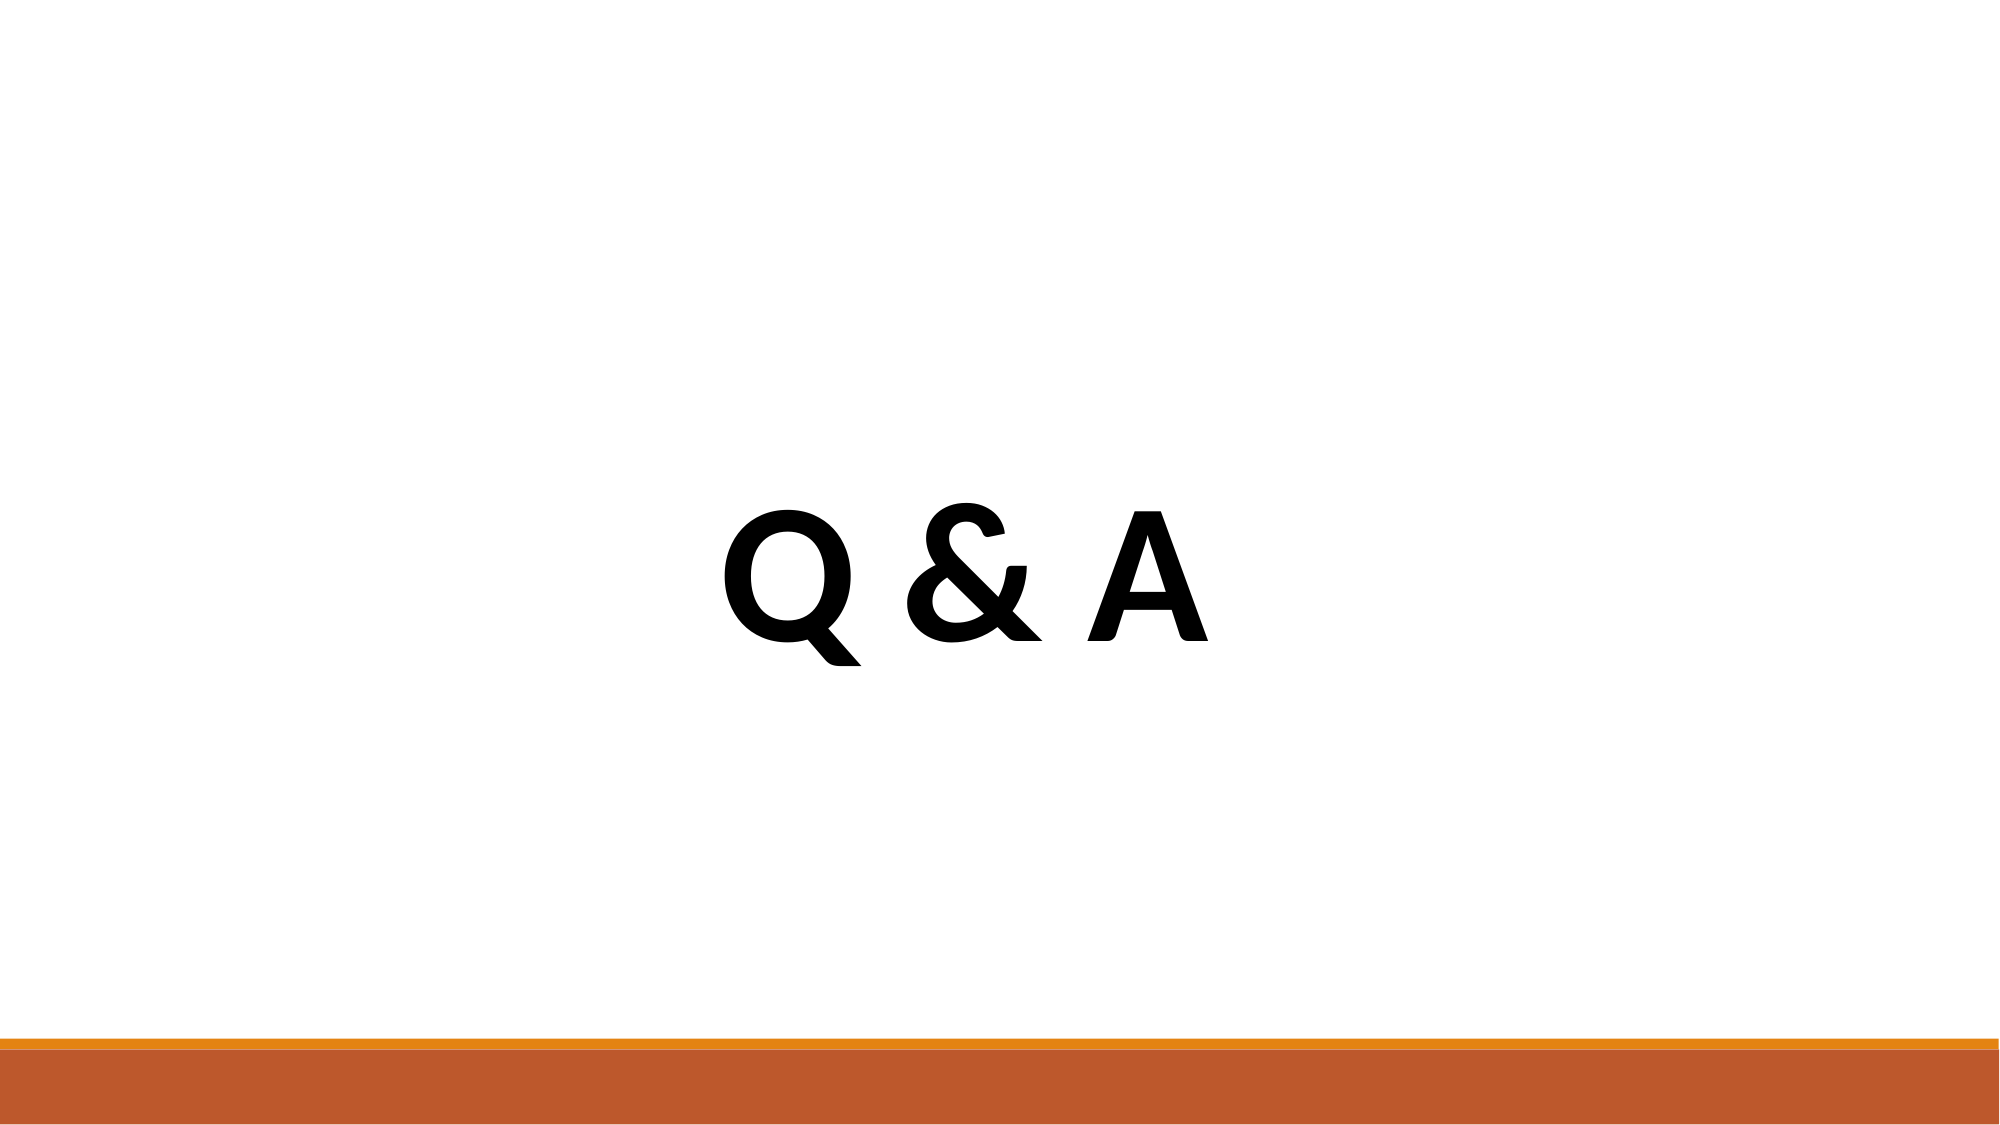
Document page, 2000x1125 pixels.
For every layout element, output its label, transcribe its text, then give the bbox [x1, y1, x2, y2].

text_box Q & A [704, 433, 1248, 689]
